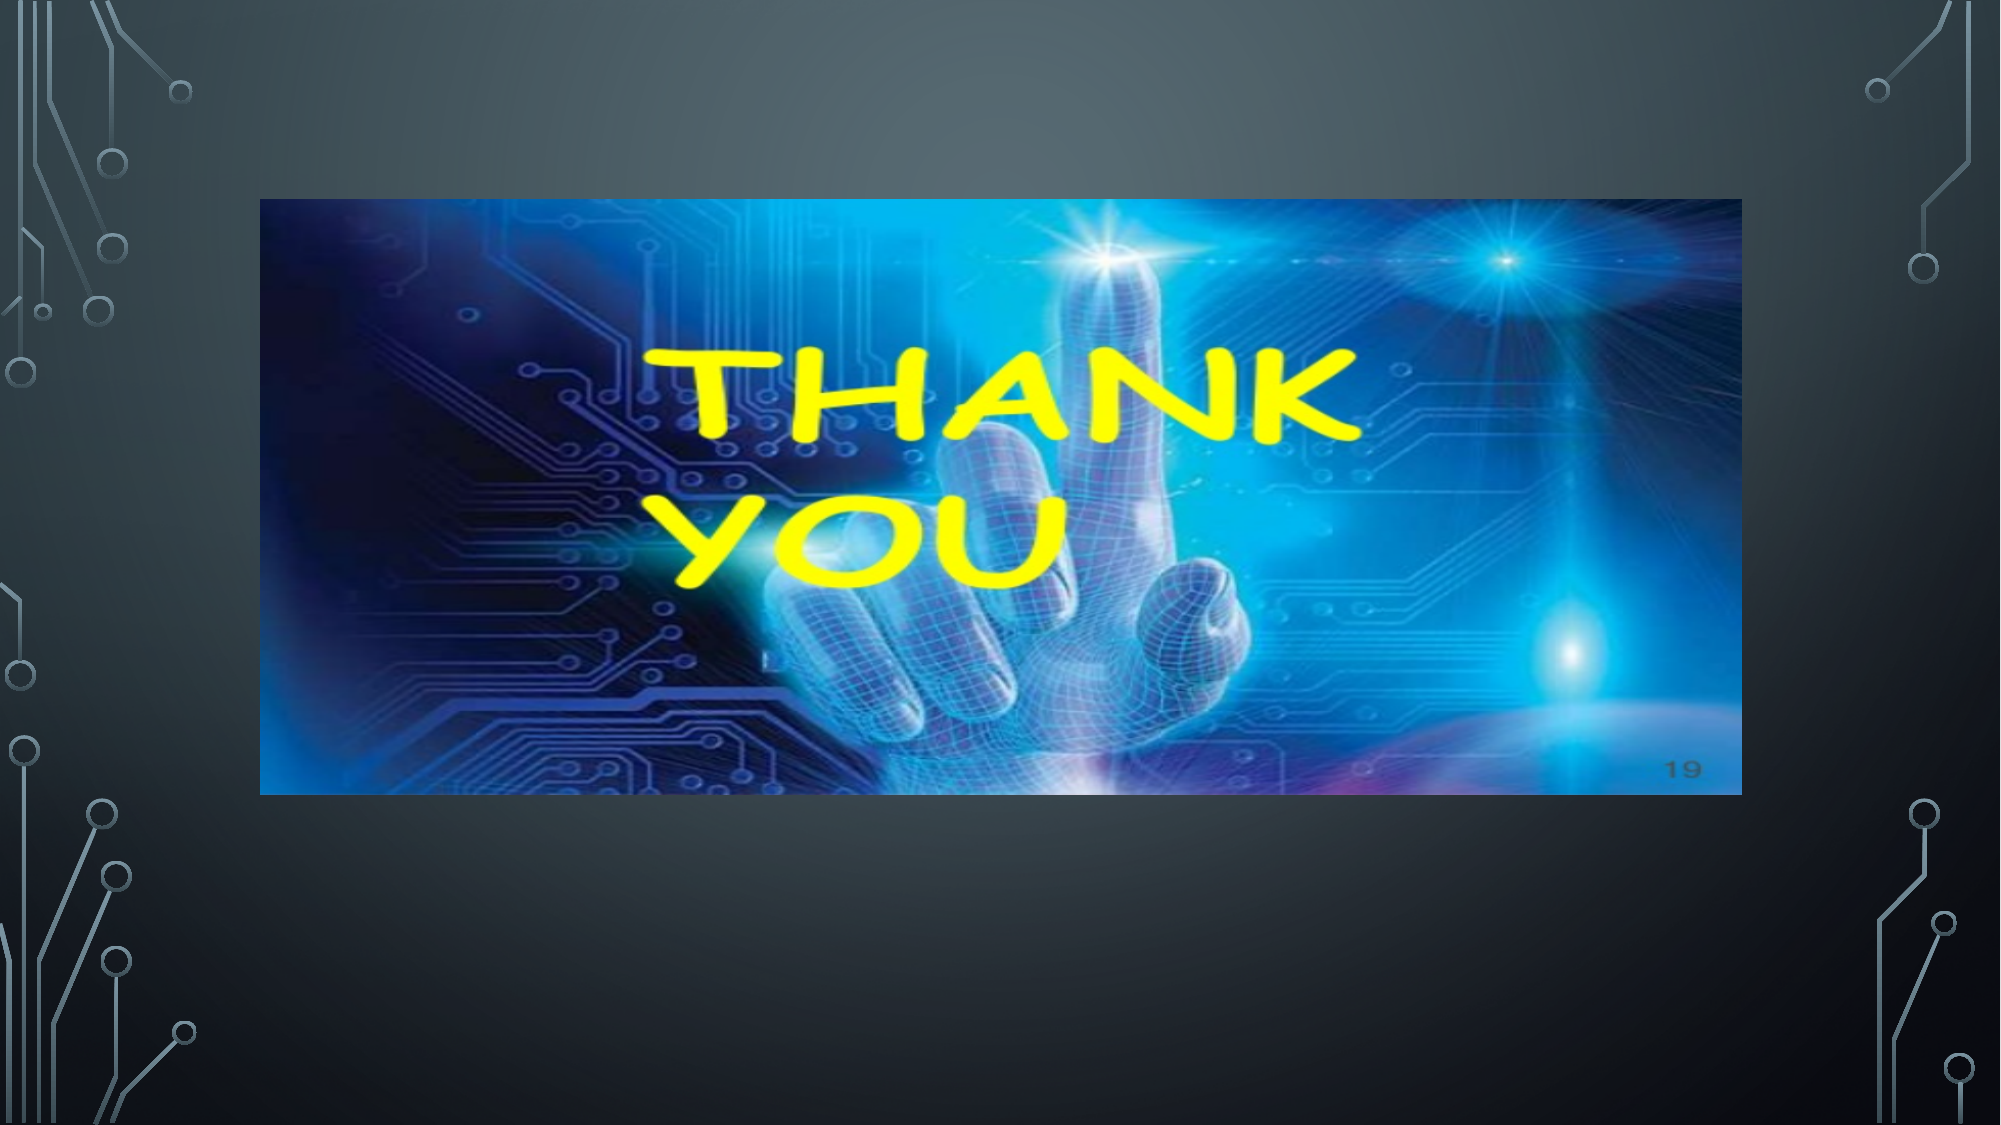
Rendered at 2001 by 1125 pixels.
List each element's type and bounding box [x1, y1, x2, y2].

list [259, 199, 1742, 796]
